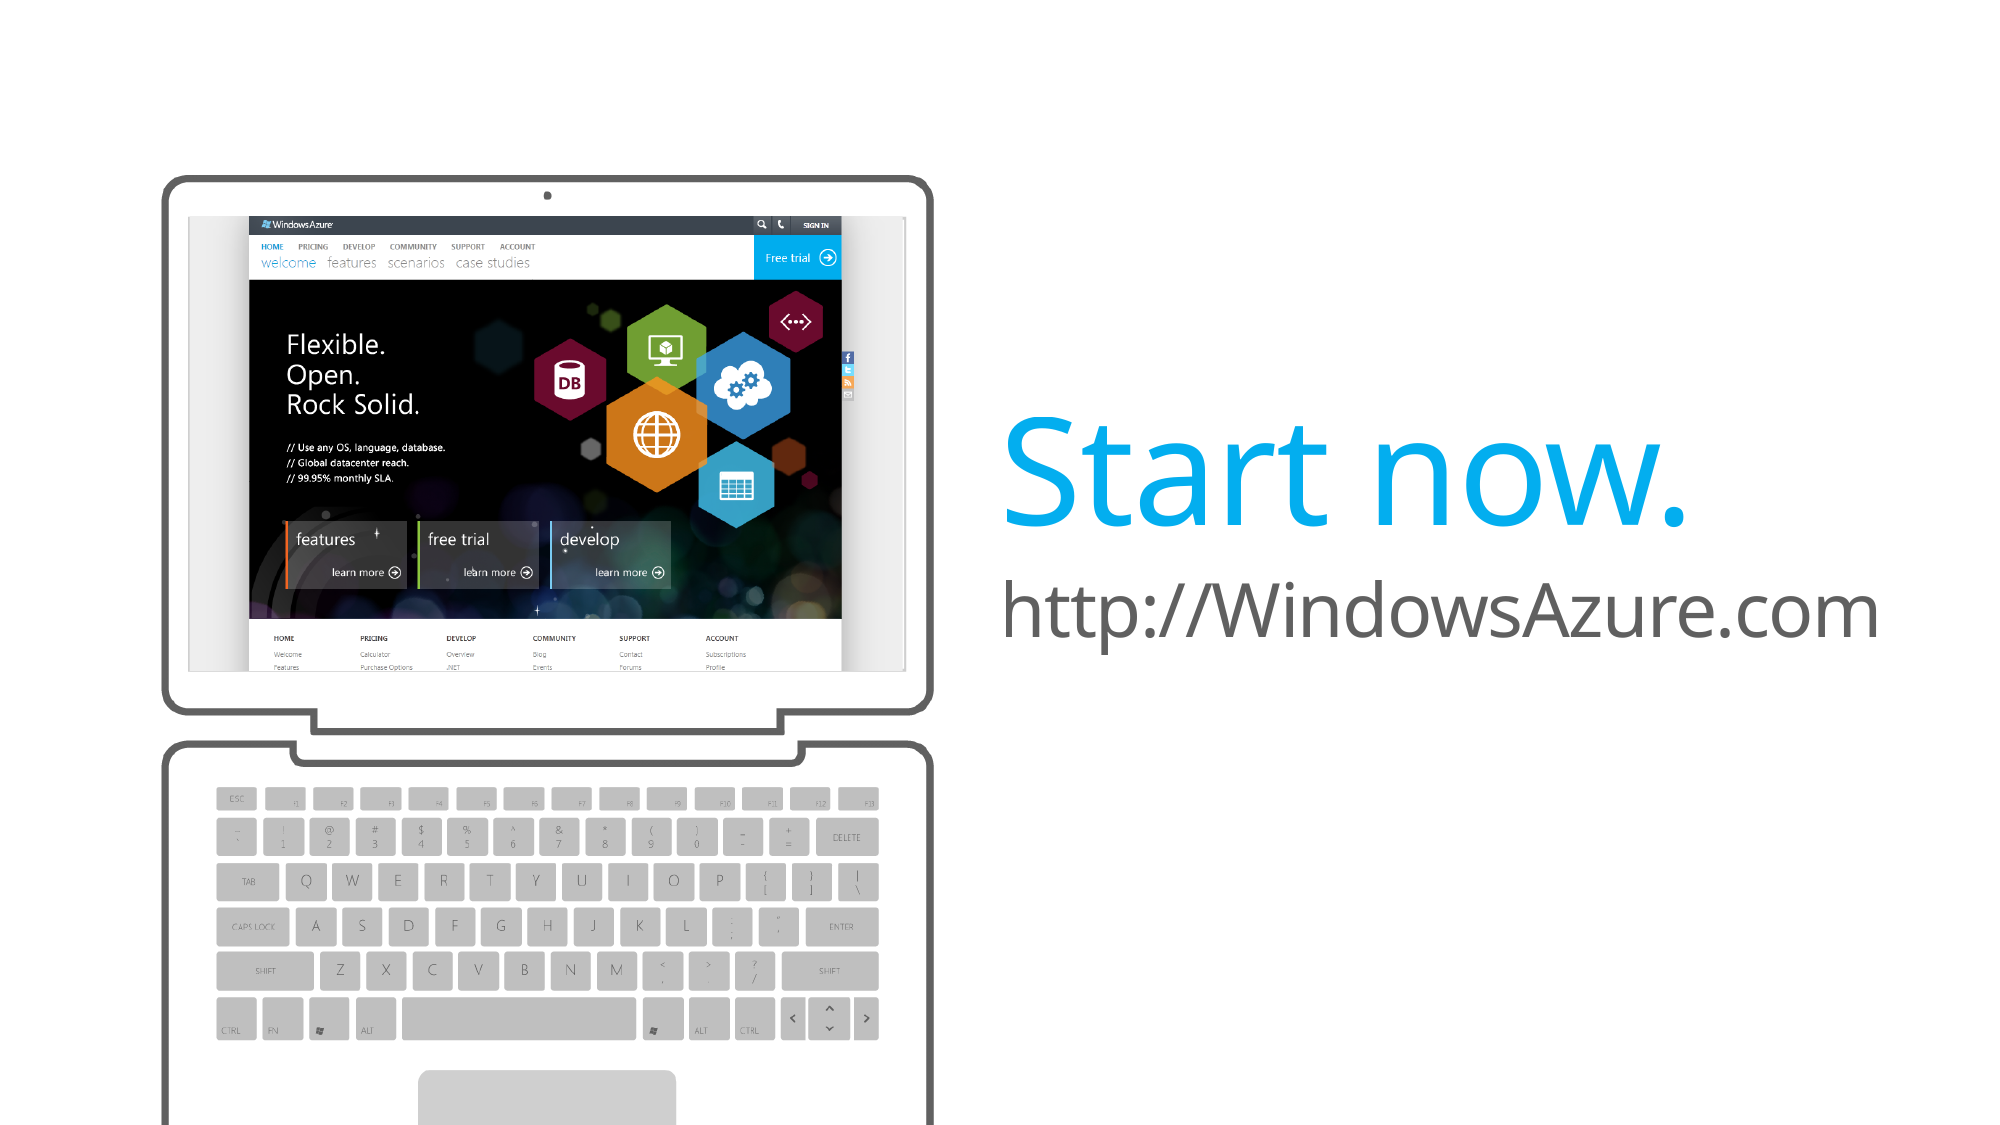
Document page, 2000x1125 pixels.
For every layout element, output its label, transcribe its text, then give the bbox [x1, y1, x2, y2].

picture [153, 167, 937, 1125]
list Start now. http://WindowsAzure.com [999, 396, 1917, 670]
